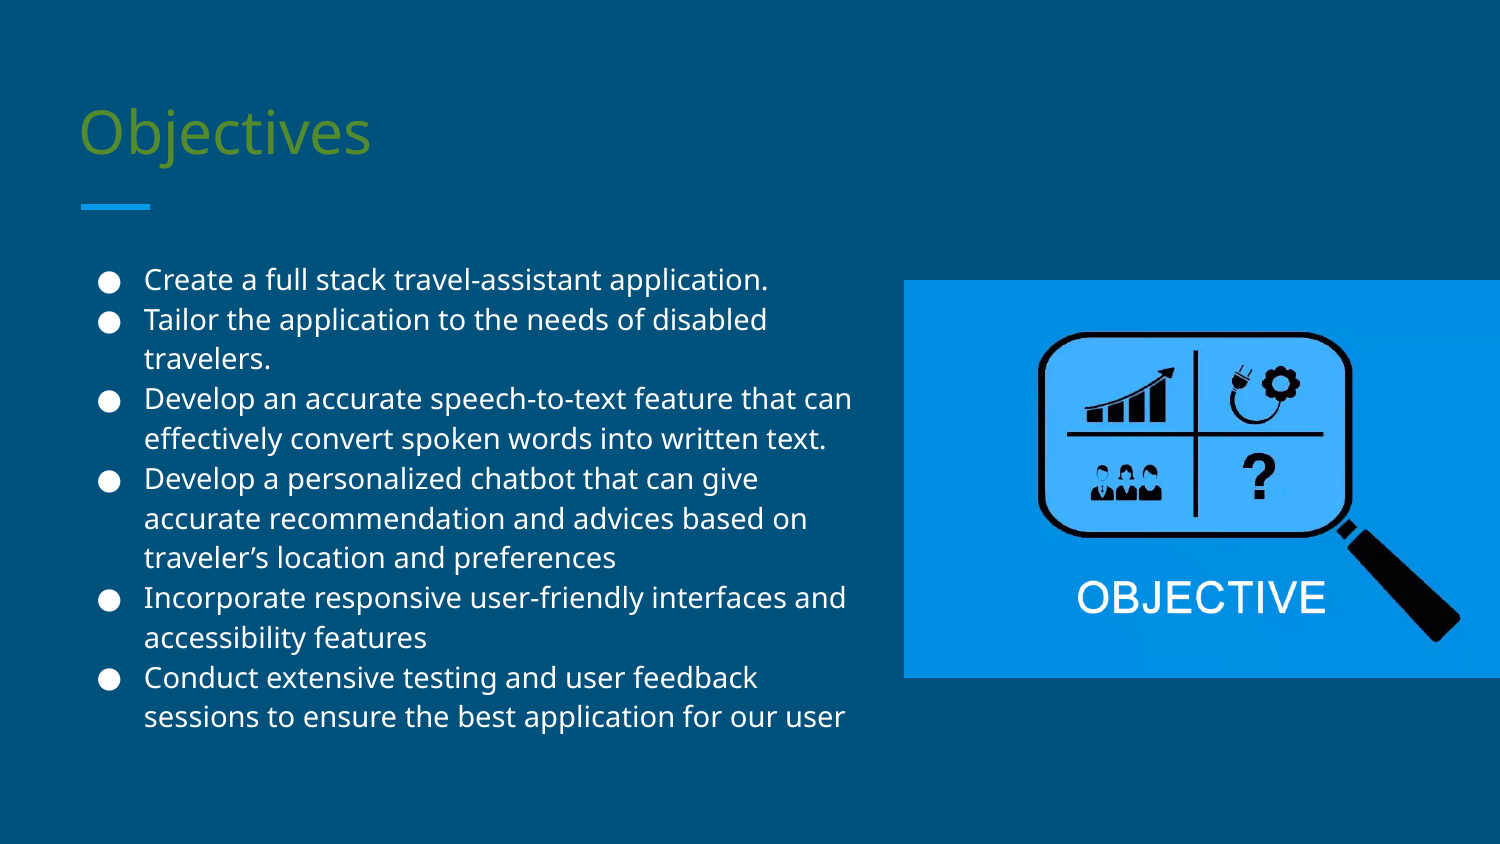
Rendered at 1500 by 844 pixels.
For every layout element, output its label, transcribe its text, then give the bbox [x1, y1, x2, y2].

picture [905, 281, 1500, 677]
title Objectives [63, 75, 1437, 188]
list Create a full stack travel-assistant application. Tailor the application to the needs of disabled travelers. Develop an accurate speech-to-text feature that can effectively convert spoken words into written text. Develop a personalized chatbot that can give accurate recommendation and advices based on traveler’s location and preferences Incorporate responsive user-friendly interfaces and accessibility features Conduct extensive testing and user feedback sessions to ensure the best application for our user [63, 244, 877, 797]
